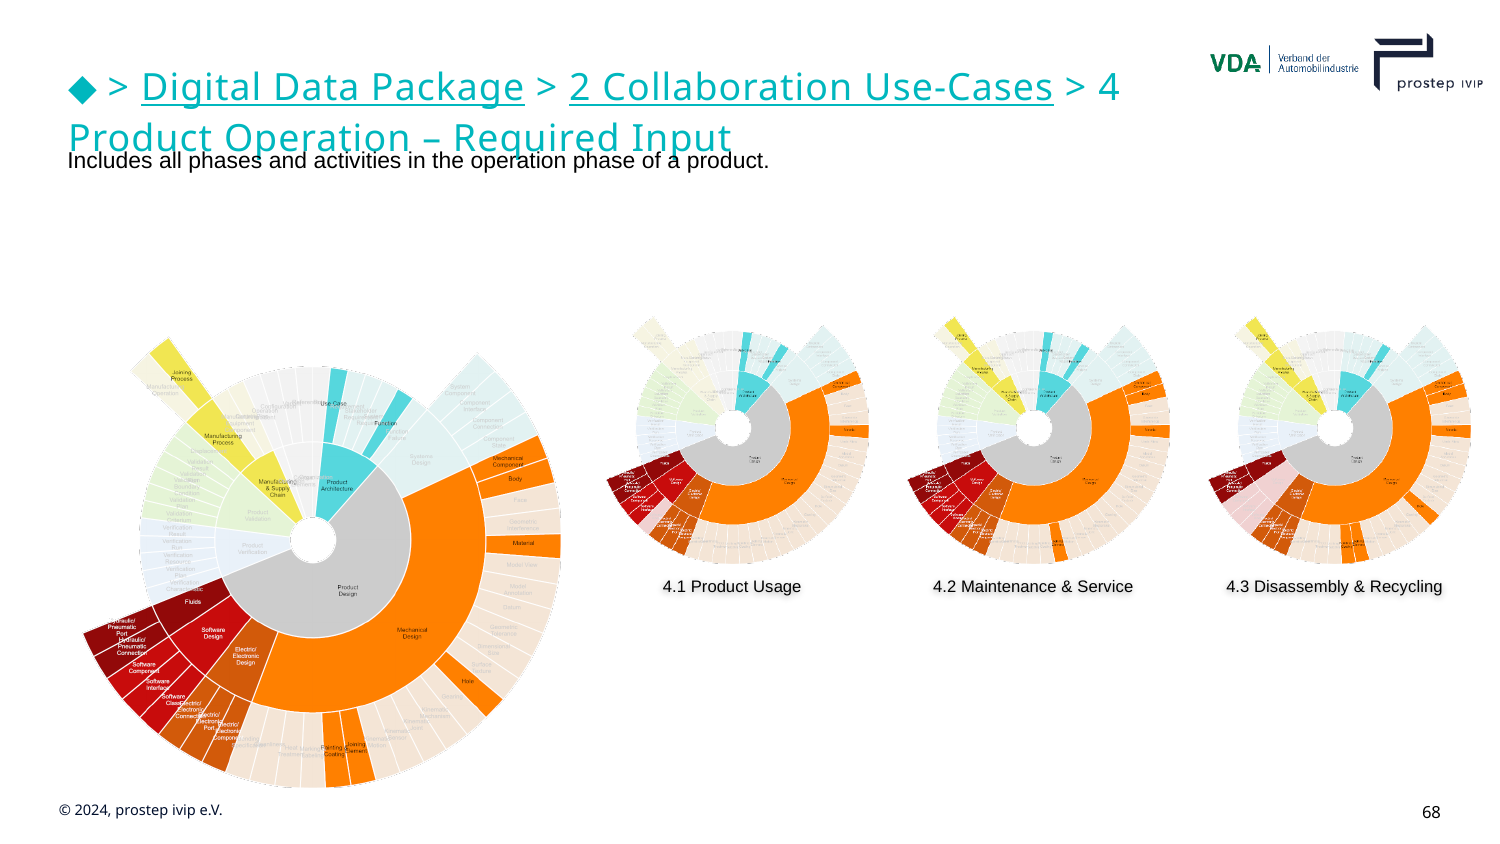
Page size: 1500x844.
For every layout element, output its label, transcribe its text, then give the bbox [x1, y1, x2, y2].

picture [1198, 291, 1471, 564]
text_box 4.3 Disassembly & Recycling [1198, 575, 1471, 630]
table_header Includes all phases and activities in the operation phase of a product. [52, 140, 1447, 181]
text_box 4.1 Product Usage [596, 575, 869, 630]
picture [1208, 43, 1360, 75]
picture [897, 291, 1170, 564]
picture [1373, 32, 1483, 92]
picture [596, 291, 869, 564]
title ◆ > Digital Data Package > 2 Collaboration Use-Cases > 4 Product Operation – Required Input [53, 55, 1177, 140]
text_box 4.2 Maintenance & Service [897, 575, 1170, 630]
picture [64, 291, 562, 789]
